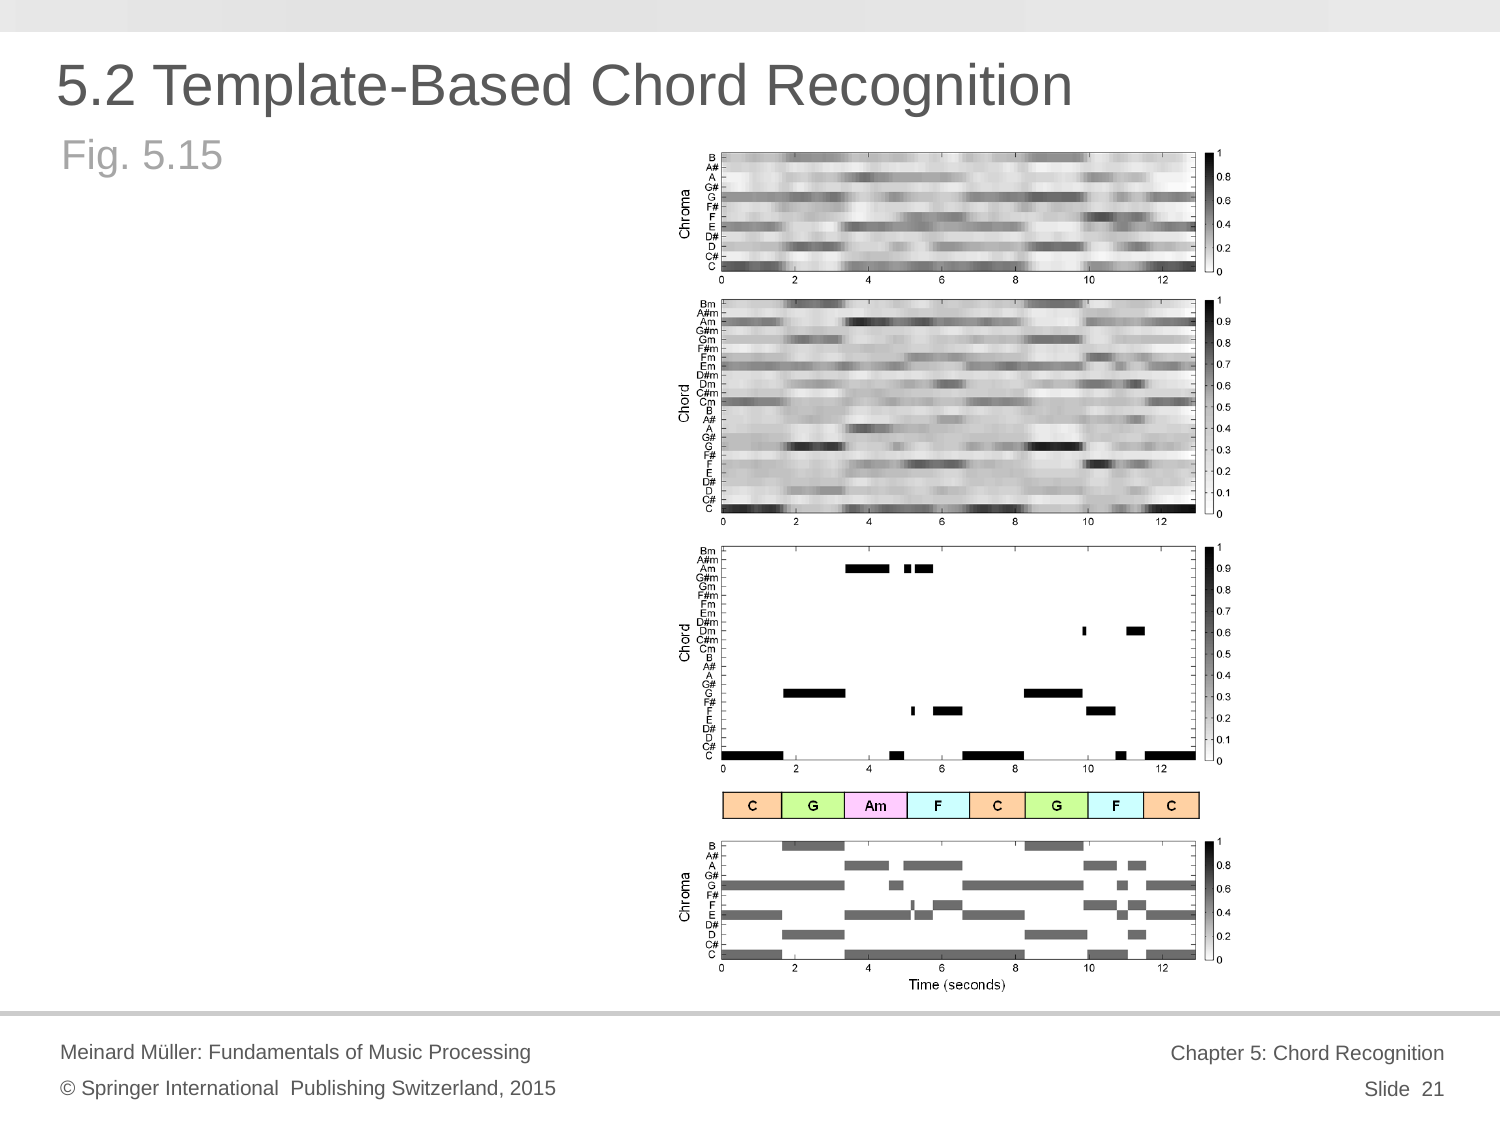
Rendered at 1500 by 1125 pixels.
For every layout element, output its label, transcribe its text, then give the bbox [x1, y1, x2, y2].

picture [609, 141, 1338, 789]
picture [0, 0, 1500, 32]
title 5.2 Template-Based Chord Recognition [40, 39, 1448, 133]
list Fig. 5.15 [46, 115, 276, 198]
picture [609, 790, 1338, 1004]
